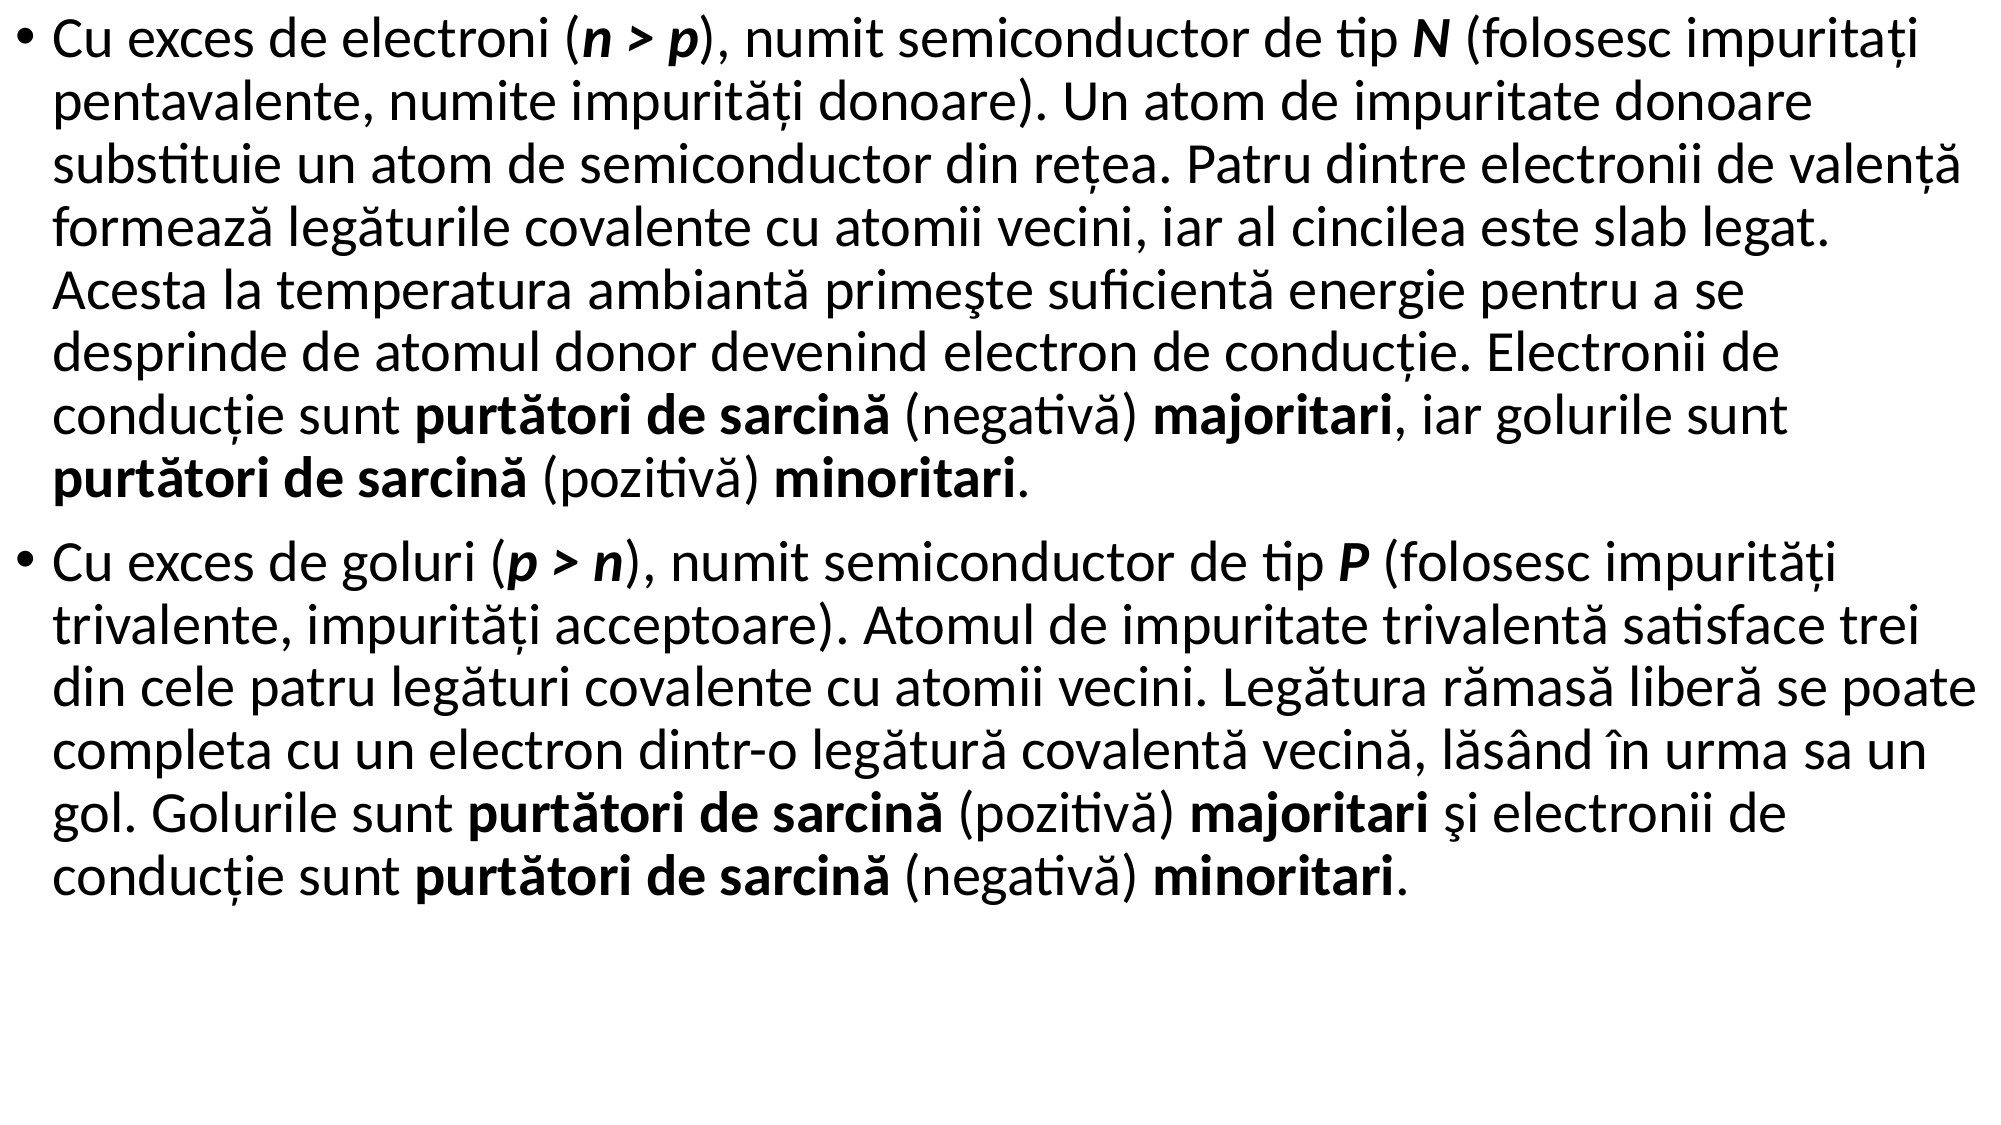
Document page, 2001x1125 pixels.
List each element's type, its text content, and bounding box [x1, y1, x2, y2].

list Cu exces de electroni (n > p), numit semiconductor de tip N (folosesc impuritați pentavalente, numite impurități donoare). Un atom de impuritate donoare substituie un atom de semiconductor din rețea. Patru dintre electronii de valență formează legăturile covalente cu atomii vecini, iar al cincilea este slab legat. Acesta la temperatura ambiantă primeşte suficientă energie pentru a se desprinde de atomul donor devenind electron de conducție. Electronii de conducție sunt purtători de sarcină (negativă) majoritari, iar golurile sunt purtători de sarcină (pozitivă) minoritari. Cu exces de goluri (p > n), numit semiconductor de tip P (folosesc impurități trivalente, impurități acceptoare). Atomul de impuritate trivalentă satisface trei din cele patru legături covalente cu atomii vecini. Legătura rămasă liberă se poate completa cu un electron dintr-o legătură covalentă vecină, lăsând în urma sa un gol. Golurile sunt purtători de sarcină (pozitivă) majoritari şi electronii de conducție sunt purtători de sarcină (negativă) minoritari. [0, 0, 2000, 1125]
